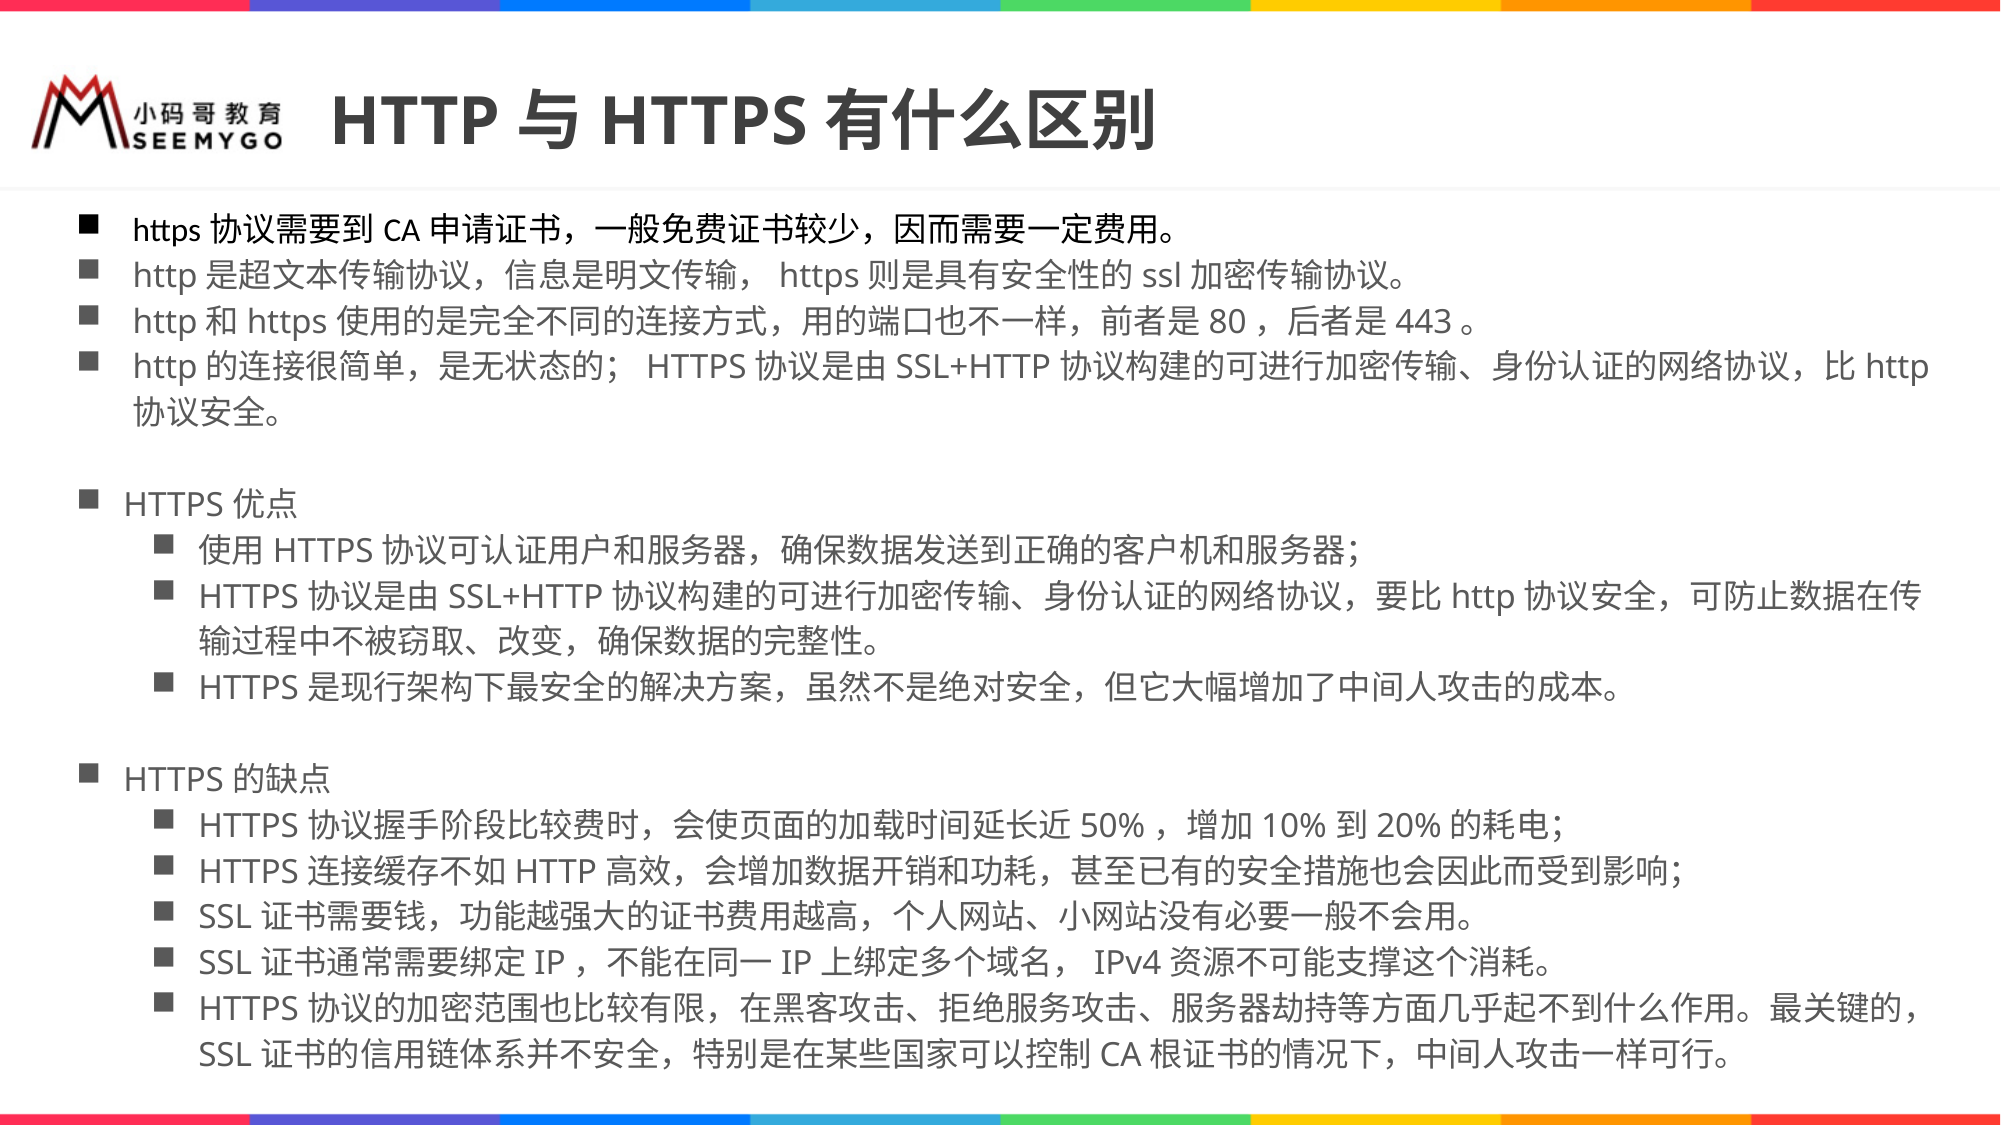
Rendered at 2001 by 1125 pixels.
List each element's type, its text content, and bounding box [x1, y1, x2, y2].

title HTTP与HTTPS有什么区别 [314, 64, 1968, 182]
picture [0, 0, 2001, 1125]
text_box https协议需要到CA申请证书，一般免费证书较少，因而需要一定费用。 http是超文本传输协议，信息是明文传输，https则是具有安全性的ssl加密传输协议。 http和https使用的是完全不同的连接方式，用的端口也不一样，前者是80，后者是443。 http的连接很简单，是无状态的；HTTPS协议是由SSL+HTTP协议构建的可进行加密传输、身份认证的网络协议，比http协议安全。 HTTPS优点 使用HTTPS协议可认证用户和服务器，确保数据发送到正确的客户机和服务器； HTTPS协议是由SSL+HTTP协议构建的可进行加密传输、身份认证的网络协议，要比http协议安全，可防止数据在传输过程中不被窃取、改变，确保数据的完整性。 HTTPS是现行架构下最安全的解决方案，虽然不是绝对安全，但它大幅增加了中间人攻击的成本。 HTTPS的缺点 HTTPS协议握手阶段比较费时，会使页面的加载时间延长近50%，增加10%到20%的耗电； HTTPS连接缓存不如HTTP高效，会增加数据开销和功耗，甚至已有的安全措施也会因此而受到影响； SSL证书需要钱，功能越强大的证书费用越高，个人网站、小网站没有必要一般不会用。 SSL证书通常需要绑定IP，不能在同一IP上绑定多个域名，IPv4资源不可能支撑这个消耗。 HTTPS协议的加密范围也比较有限，在黑客攻击、拒绝服务攻击、服务器劫持等方面几乎起不到什么作用。最关键的，SSL证书的信用链体系并不安全，特别是在某些国家可以控制CA根证书的情况下，中间人攻击一样可行。 [61, 194, 1949, 1053]
